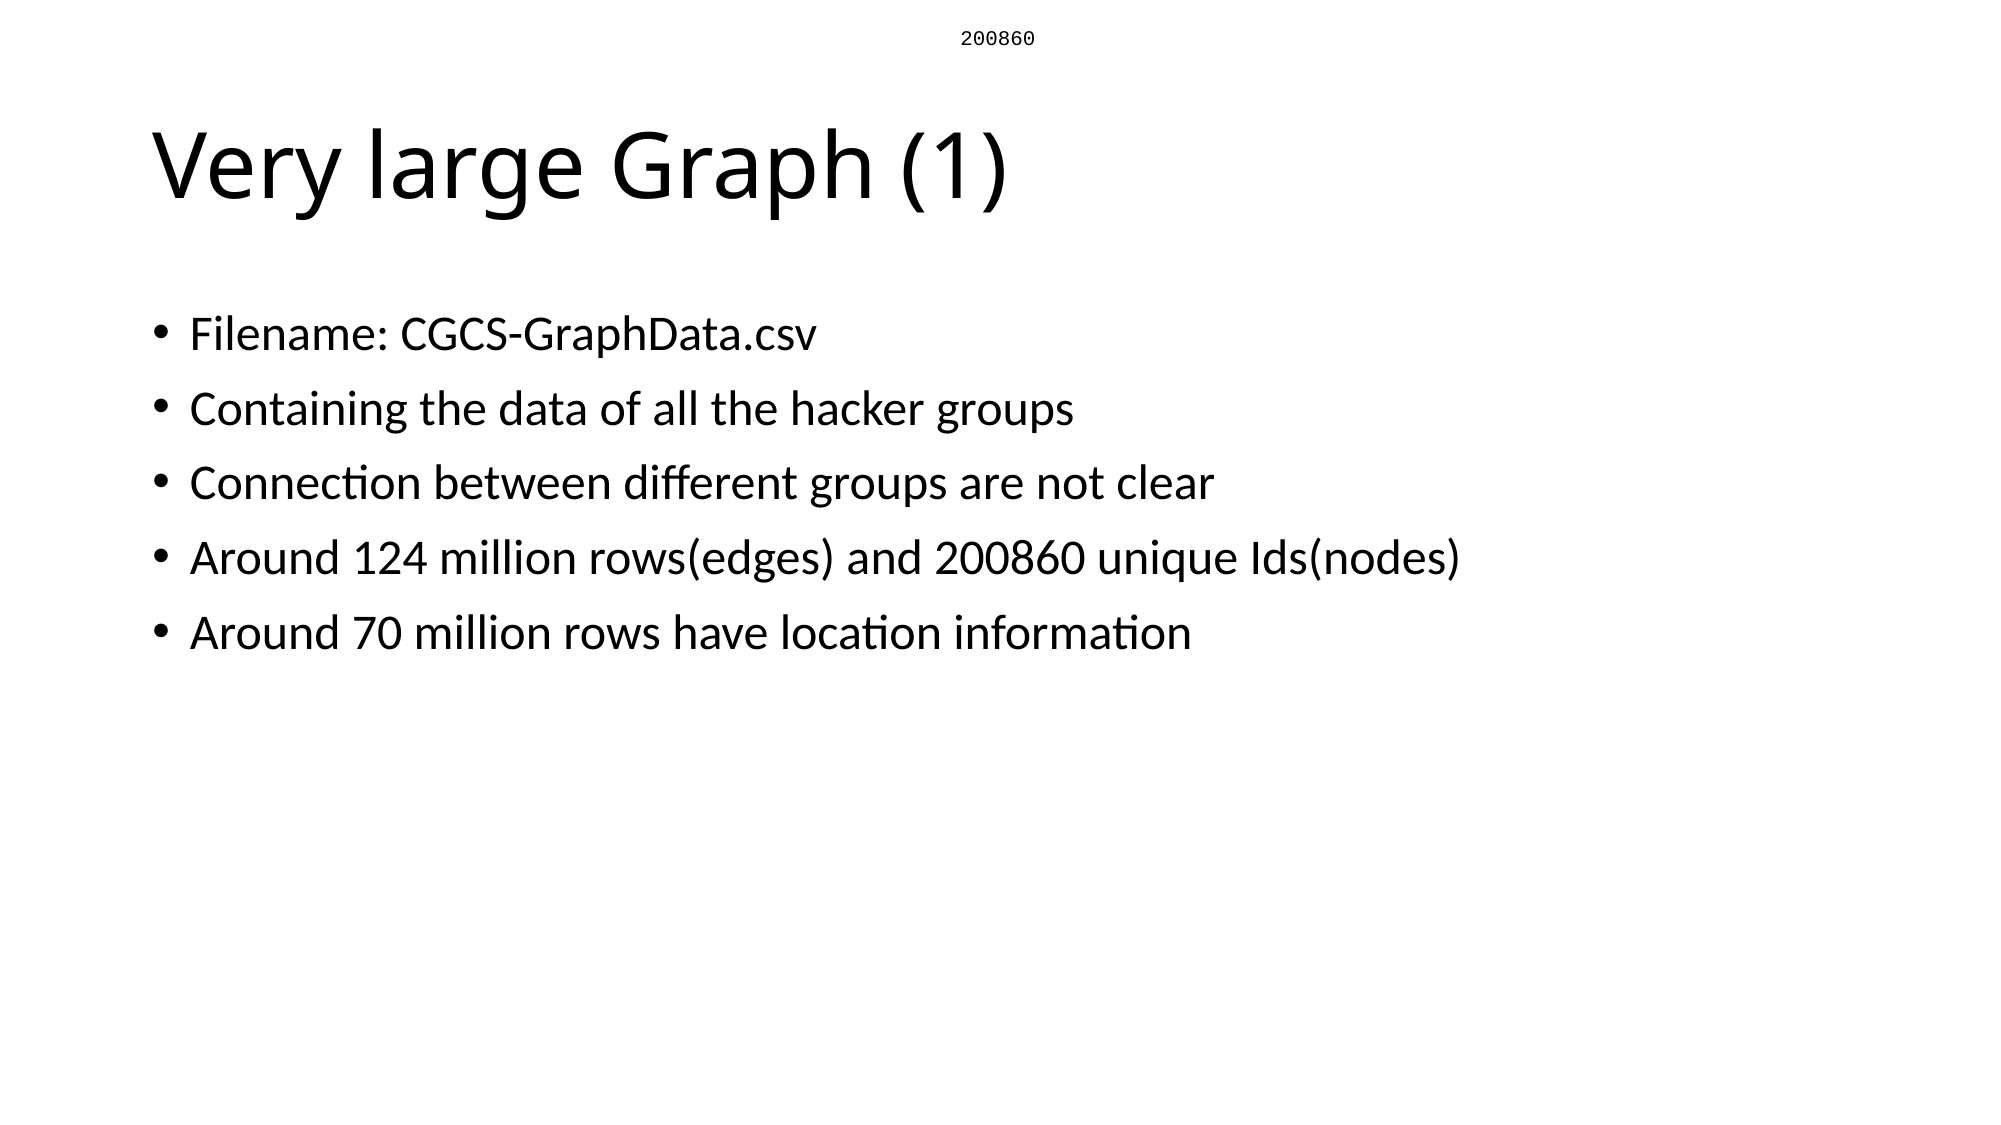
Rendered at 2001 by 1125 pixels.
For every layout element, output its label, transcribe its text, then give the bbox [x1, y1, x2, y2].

title Very large Graph (1) [137, 59, 1863, 278]
text_box 200860 [960, 24, 1040, 50]
list Filename: CGCS-GraphData.csv Containing the data of all the hacker groups Connection between different groups are not clear Around 124 million rows(edges) and 200860 unique Ids(nodes) Around 70 million rows have location information [137, 299, 1863, 1014]
